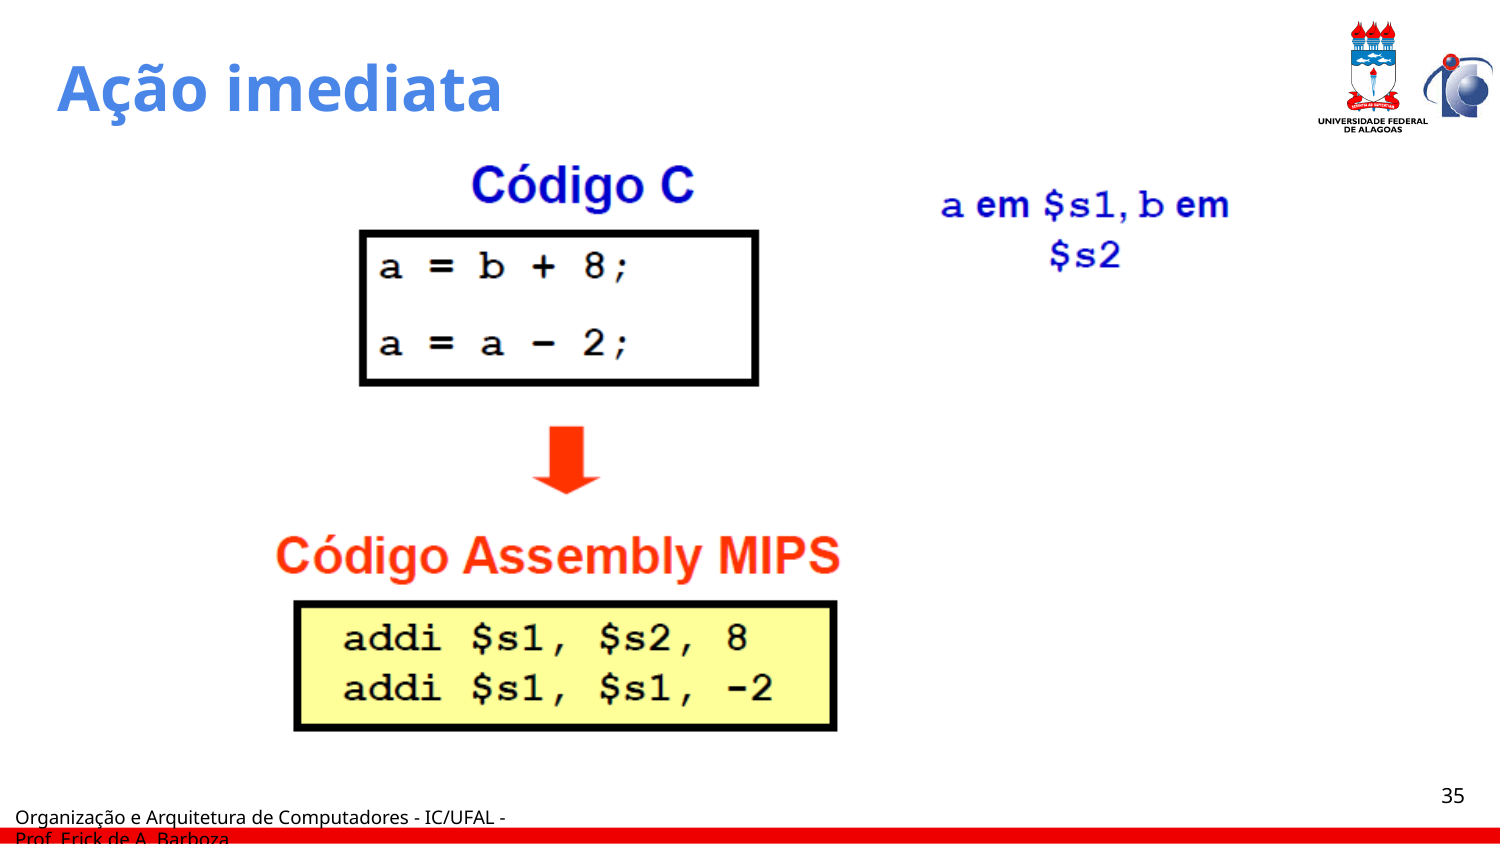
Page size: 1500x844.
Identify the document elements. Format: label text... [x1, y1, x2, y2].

picture [1316, 18, 1493, 135]
title Ação imediata [42, 34, 1327, 125]
slide_number ‹#› [1389, 764, 1480, 830]
picture [224, 139, 1276, 761]
